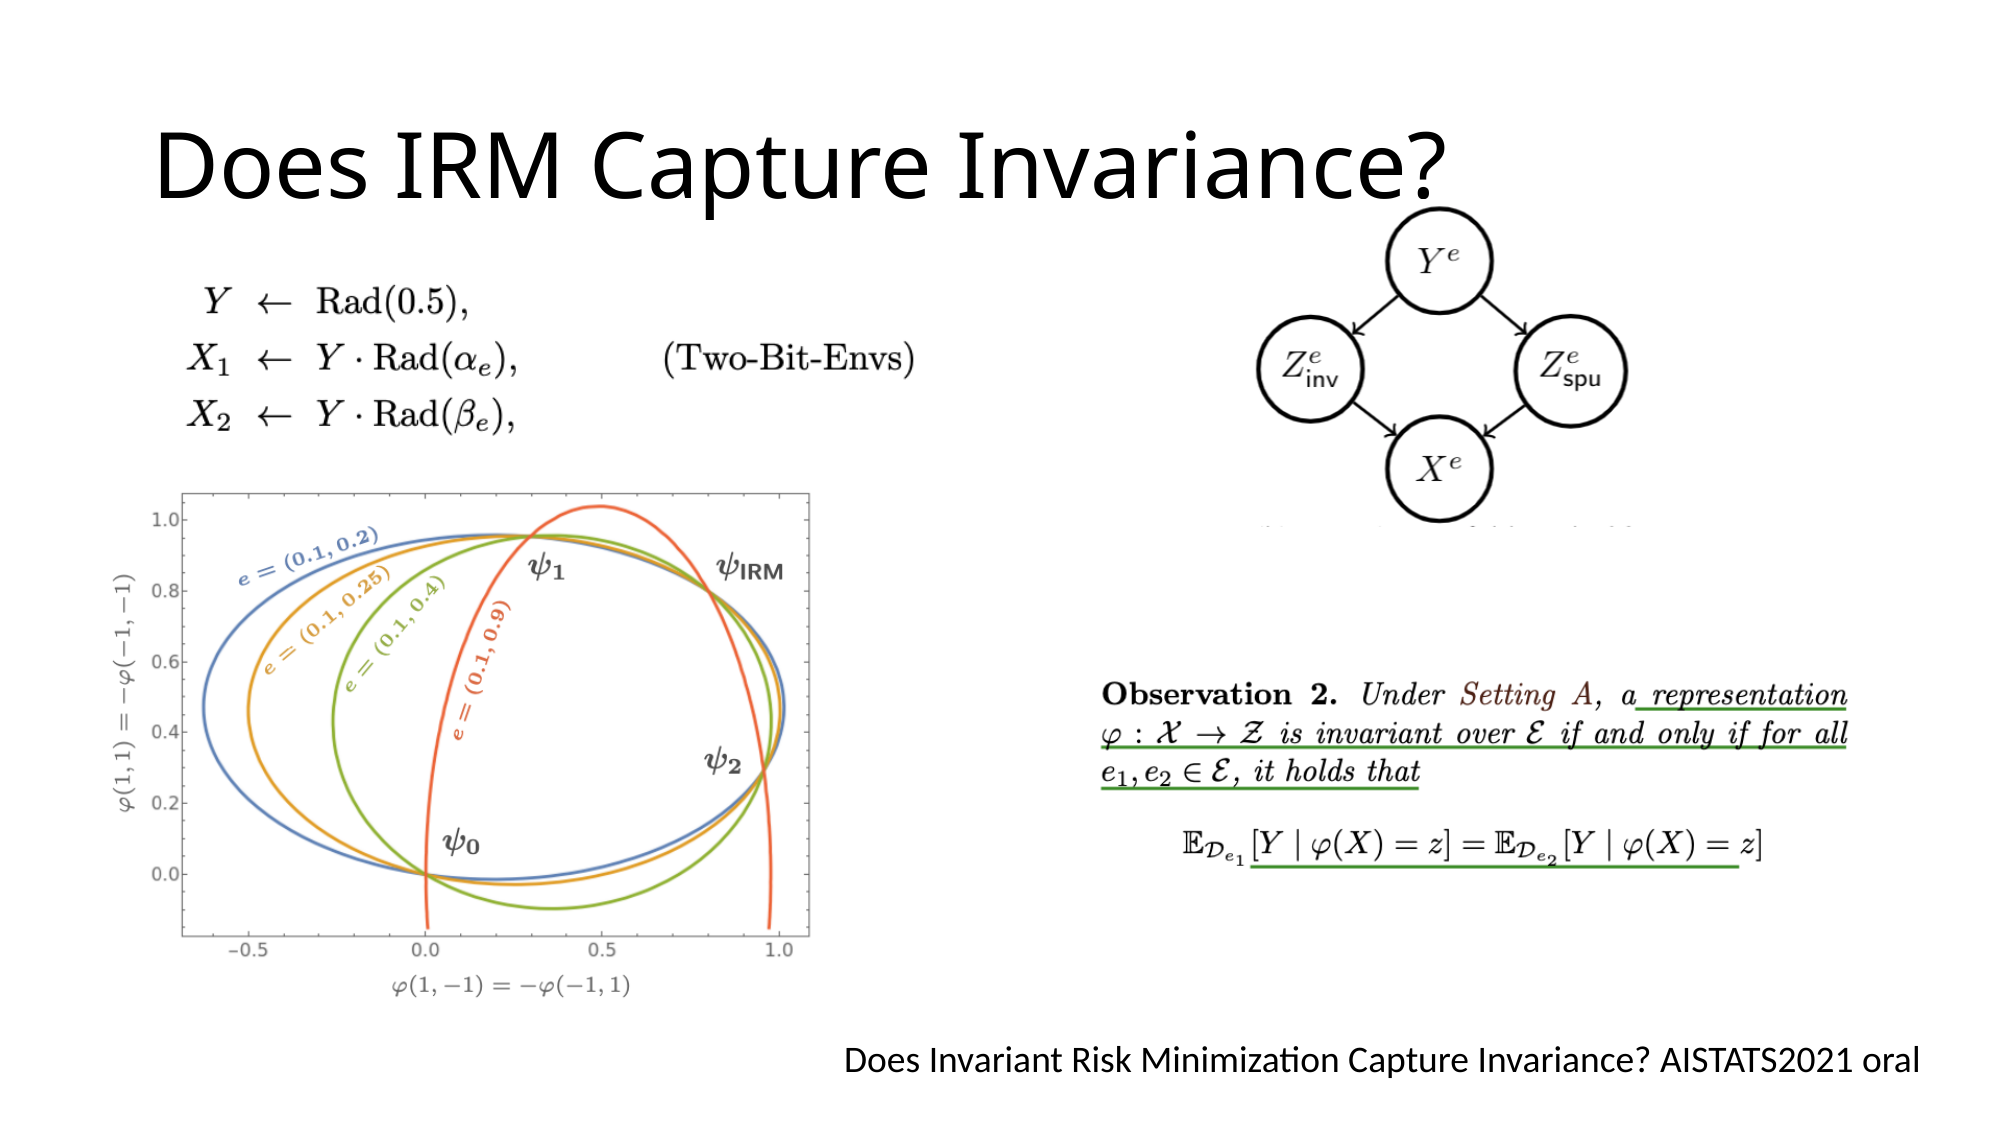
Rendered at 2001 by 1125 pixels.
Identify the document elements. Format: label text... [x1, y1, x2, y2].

picture [1089, 674, 1863, 892]
picture [1236, 199, 1639, 528]
title Does IRM Capture Invariance? [137, 59, 1863, 278]
picture [66, 472, 850, 1019]
text_box Does Invariant Risk Minimization Capture Invariance? AISTATS2021 oral [829, 1027, 1937, 1088]
picture [170, 263, 928, 464]
